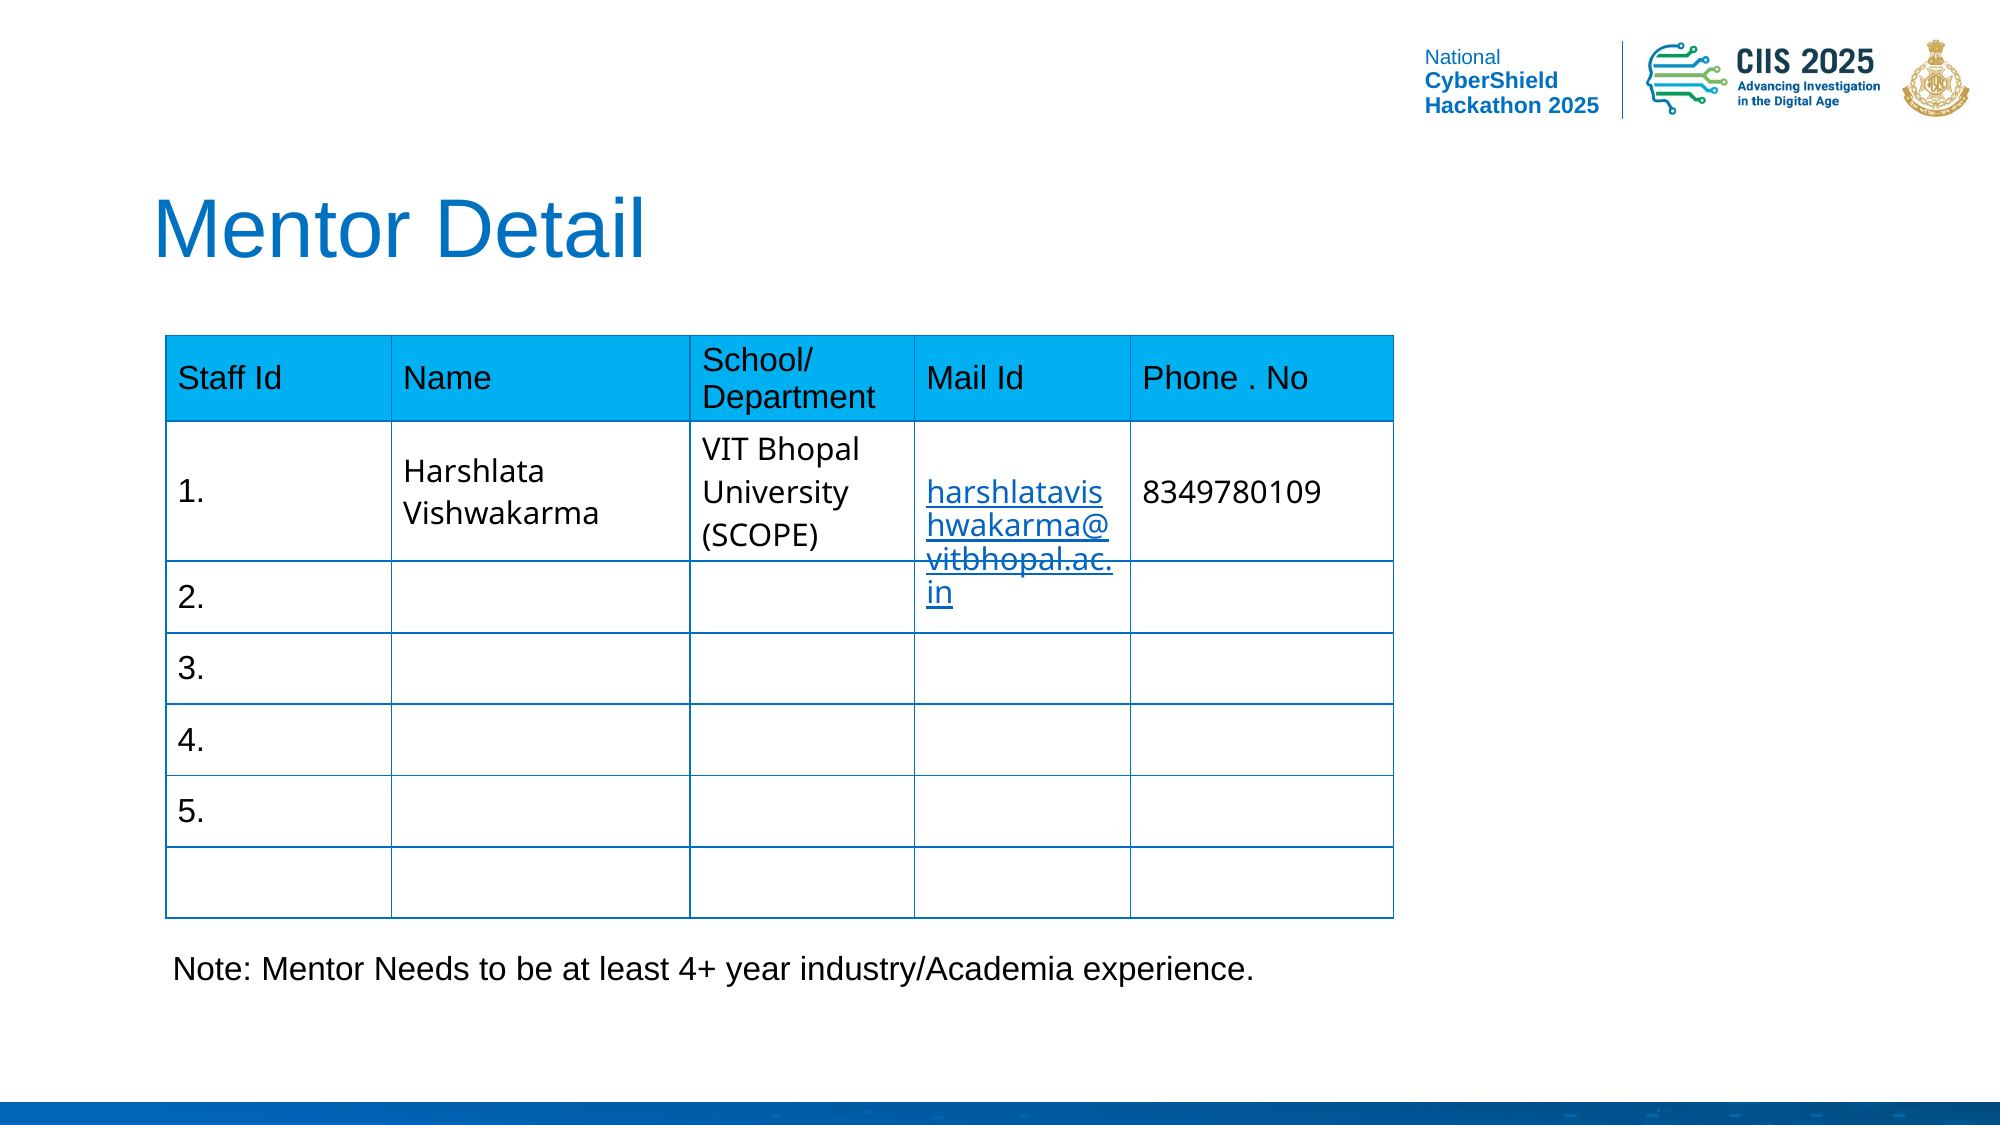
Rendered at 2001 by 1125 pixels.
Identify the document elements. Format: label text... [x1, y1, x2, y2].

table_cell [915, 776, 1130, 846]
table_cell [691, 705, 914, 775]
table_cell [1131, 776, 1393, 846]
table_header School/ Department [691, 336, 914, 420]
table_cell 4. [167, 705, 391, 775]
table_cell [167, 848, 391, 917]
table_cell [915, 705, 1130, 775]
table_cell 5. [167, 776, 391, 846]
table_header Staff Id [167, 336, 391, 420]
table_header Mail Id [915, 336, 1130, 420]
table_cell [915, 848, 1130, 917]
table_cell 1. [167, 422, 391, 560]
table_cell harshlatavishwakarma@vitbhopal.ac.in [915, 422, 1130, 560]
table_cell 2. [167, 562, 391, 632]
table_cell [392, 848, 689, 917]
text_box Note: Mentor Needs to be at least 4+ year industry/Academia experience. [157, 939, 1281, 995]
table_cell [1131, 705, 1393, 775]
table_cell [392, 562, 689, 632]
table_cell [915, 562, 1130, 632]
table_cell 8349780109 [1131, 422, 1393, 560]
table_cell Harshlata Vishwakarma [392, 422, 689, 560]
picture [0, 1102, 2000, 1125]
picture [1634, 29, 1981, 124]
table_cell [392, 776, 689, 846]
table_cell [1131, 848, 1393, 917]
table_cell VIT Bhopal University (SCOPE) [691, 422, 914, 560]
table_cell [1131, 634, 1393, 703]
table_header Name [392, 336, 689, 420]
table_cell [392, 634, 689, 703]
table_cell [915, 634, 1130, 703]
table_cell [691, 848, 914, 917]
table_cell [392, 705, 689, 775]
table_cell [691, 776, 914, 846]
title Mentor Detail [137, 121, 1507, 339]
table_cell [691, 634, 914, 703]
table_cell 3. [167, 634, 391, 703]
table_cell [691, 562, 914, 632]
table_header Phone . No [1131, 336, 1393, 420]
table_cell [1131, 562, 1393, 632]
